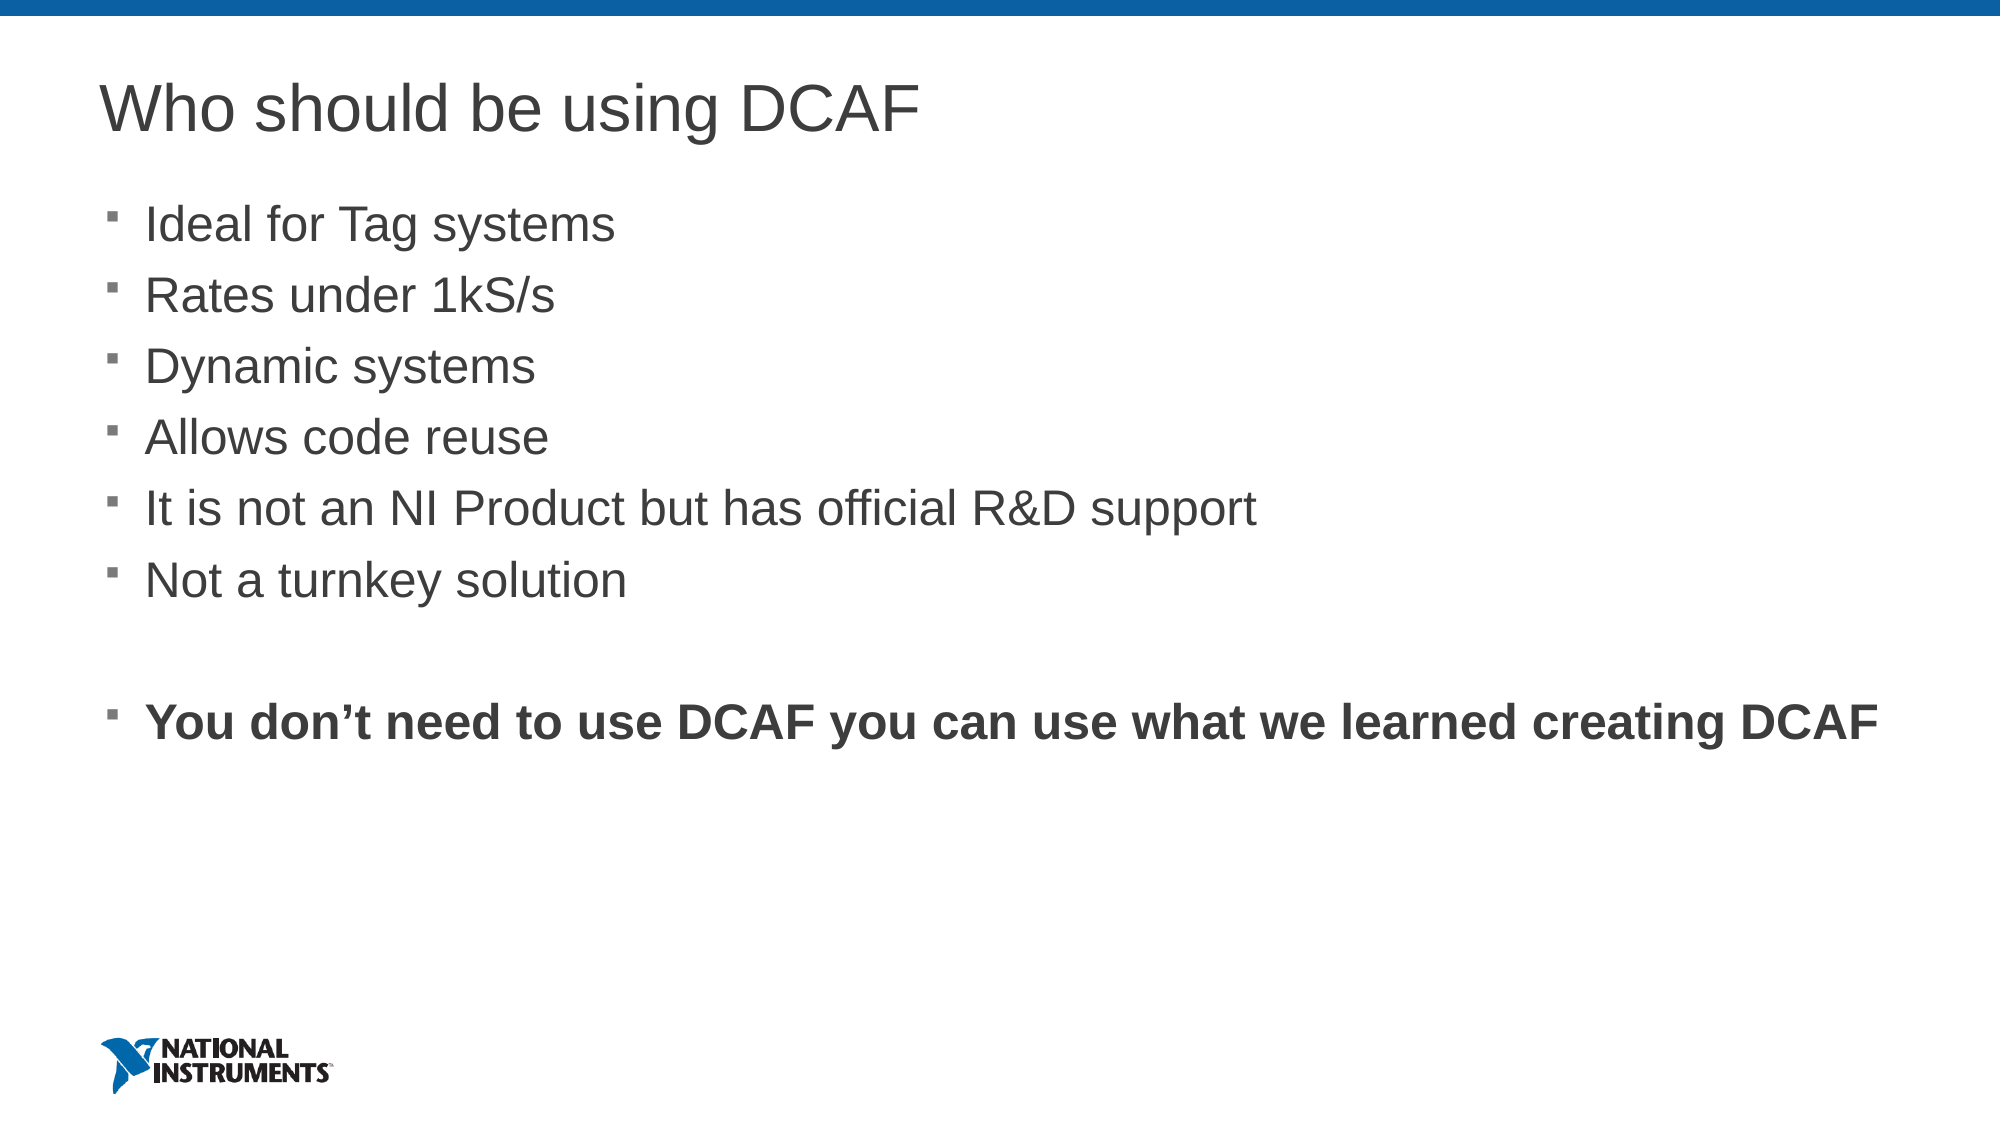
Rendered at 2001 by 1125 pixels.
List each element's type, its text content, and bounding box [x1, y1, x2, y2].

title Who should be using DCAF [99, 60, 1900, 160]
list Ideal for Tag systems Rates under 1kS/s Dynamic systems Allows code reuse It is not an NI Product but has official R&D support Not a turnkey solution You don’t need to use DCAF you can use what we learned creating DCAF [104, 183, 1891, 996]
